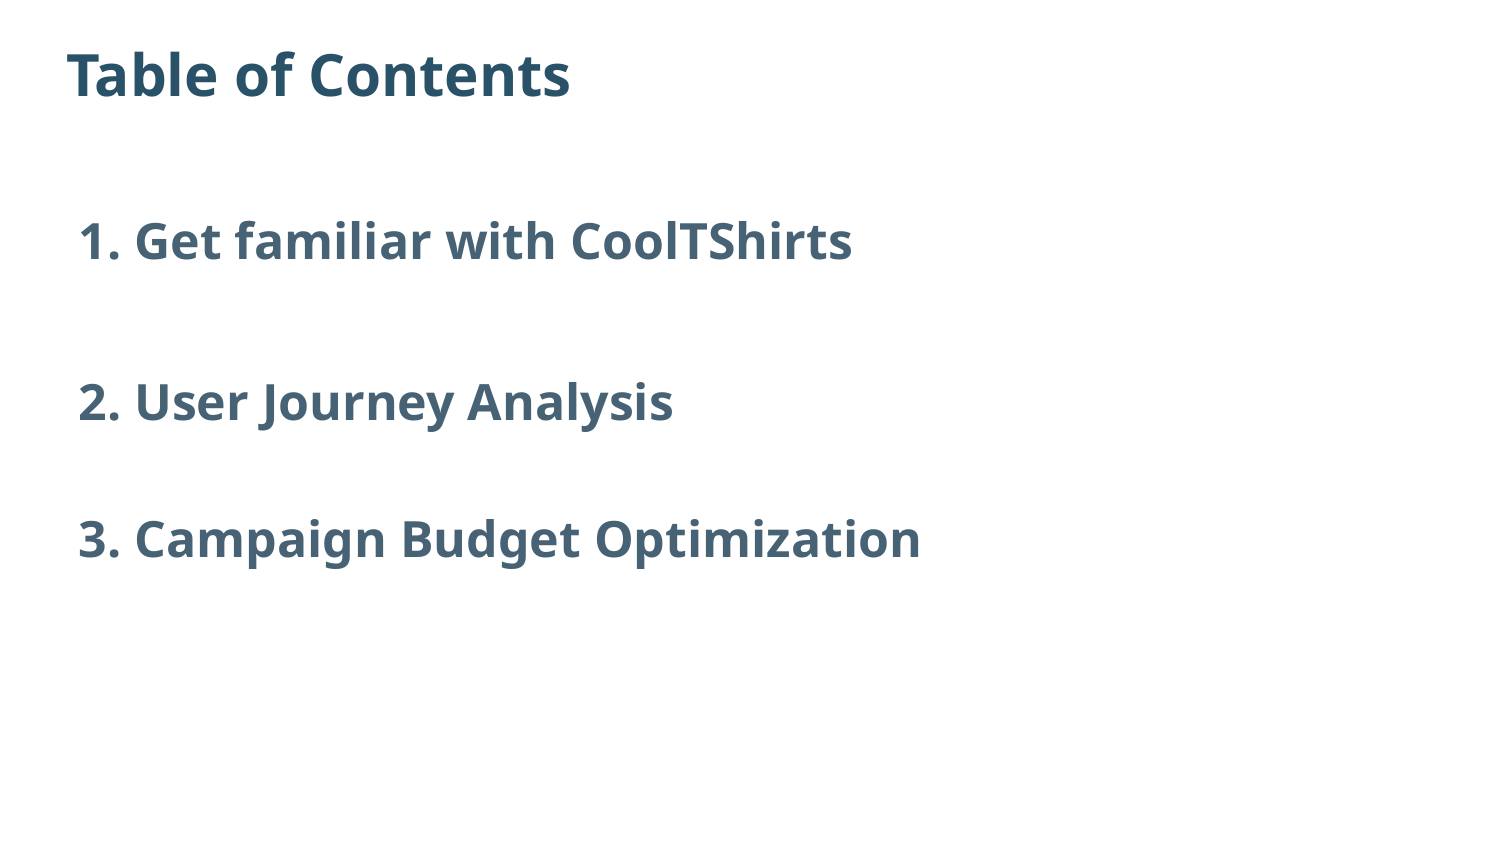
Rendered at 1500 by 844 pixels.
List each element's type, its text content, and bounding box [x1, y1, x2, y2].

title Table of Contents [51, 23, 1449, 117]
text_box 1. Get familiar with CoolTShirts 2. User Journey Analysis 3. Campaign Budget Optimization [51, 116, 1374, 652]
